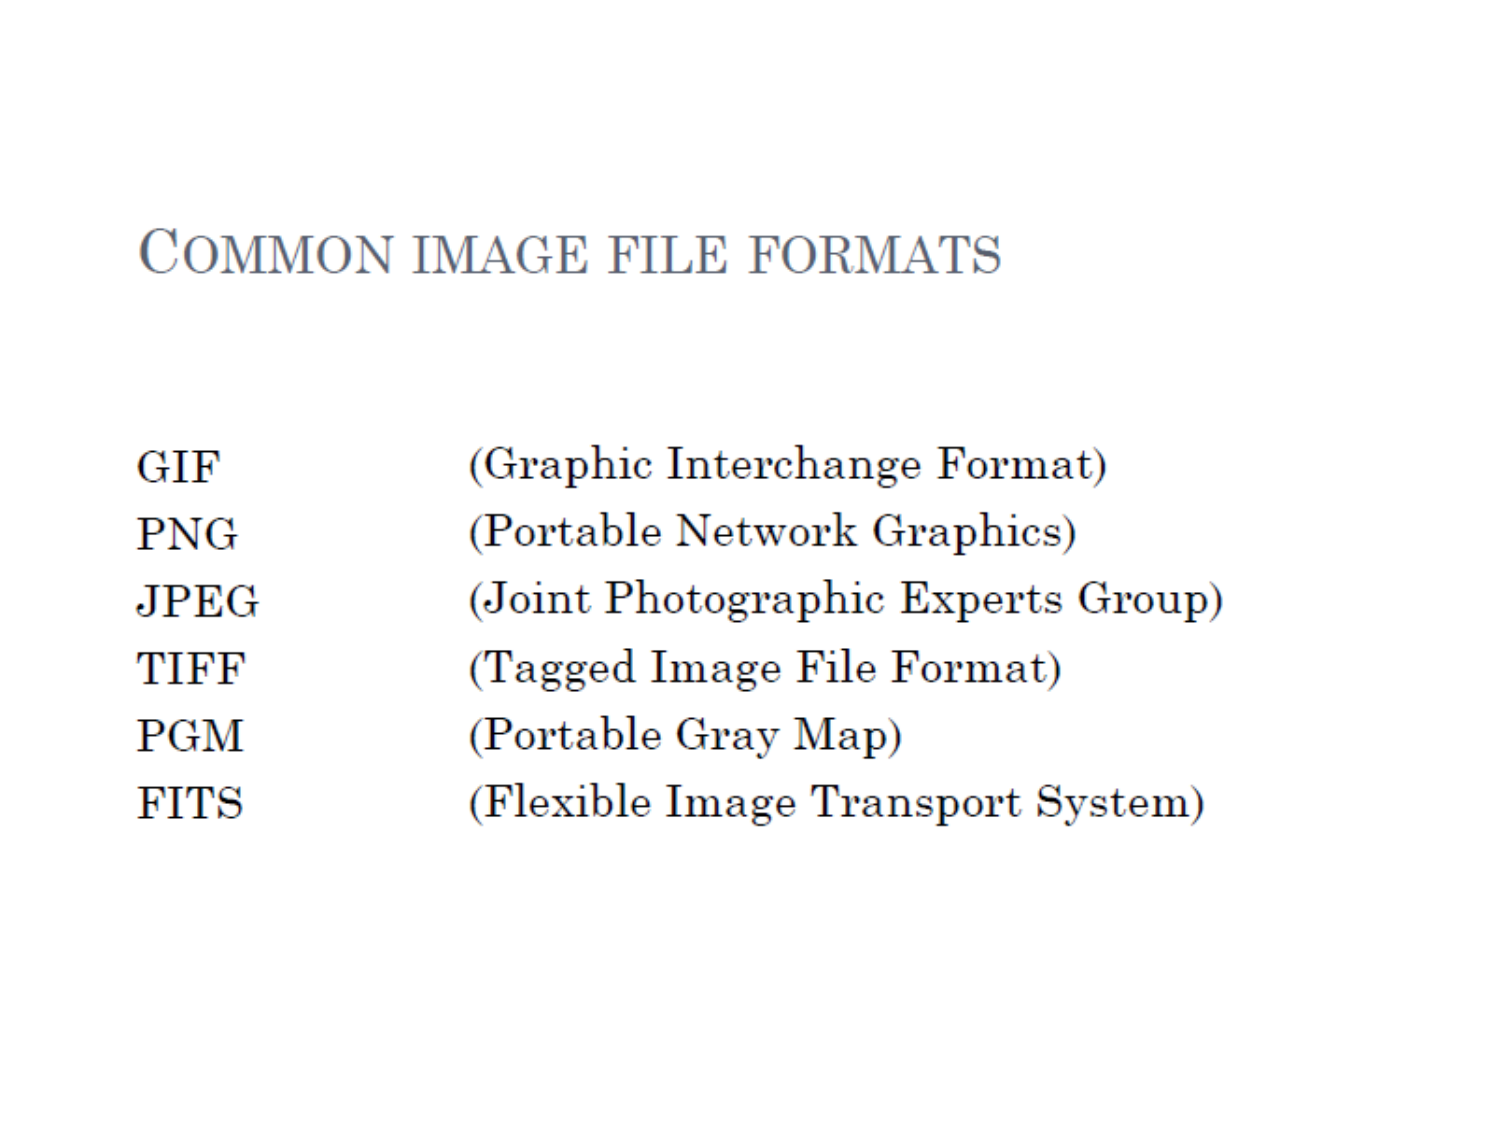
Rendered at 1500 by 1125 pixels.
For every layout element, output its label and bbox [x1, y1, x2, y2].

picture [112, 212, 1266, 944]
